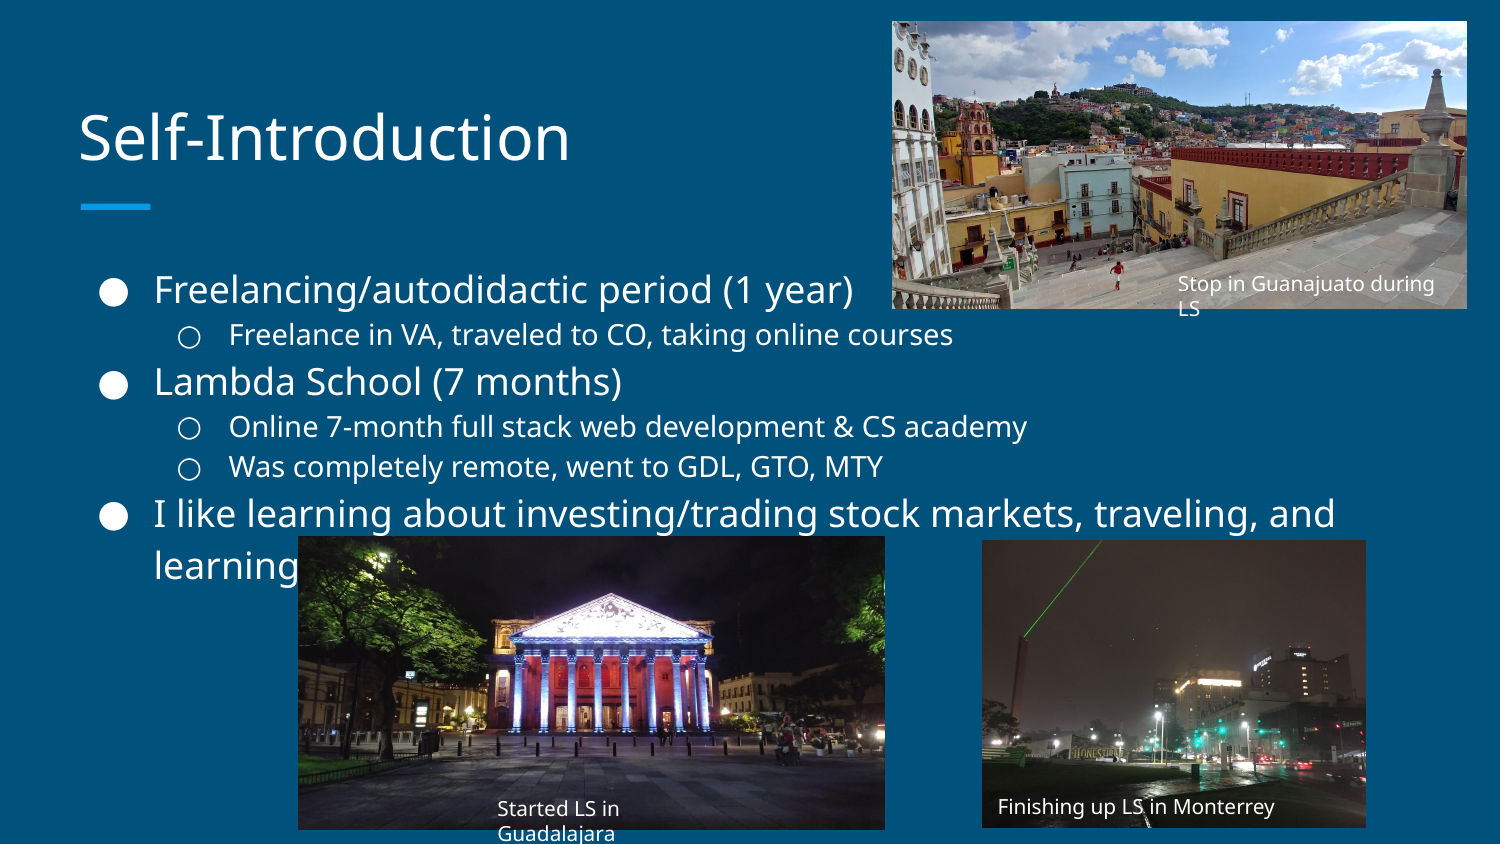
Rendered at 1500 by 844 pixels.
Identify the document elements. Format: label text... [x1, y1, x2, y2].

text_box Self-Introduction [63, 75, 887, 188]
text_box Started LS in Guadalajara [482, 838, 755, 844]
text_box Finishing up LS in Monterrey [982, 778, 1386, 842]
picture [893, 22, 1466, 310]
text_box Freelancing/autodidactic period (1 year) Freelance in VA, traveled to CO, taking online courses Lambda School (7 months) Online 7-month full stack web development & CS academy Was completely remote, went to GDL, GTO, MTY I like learning about investing/trading stock markets, traveling, and learning Spanish [63, 244, 1437, 750]
picture [983, 541, 1365, 827]
picture [299, 535, 884, 830]
